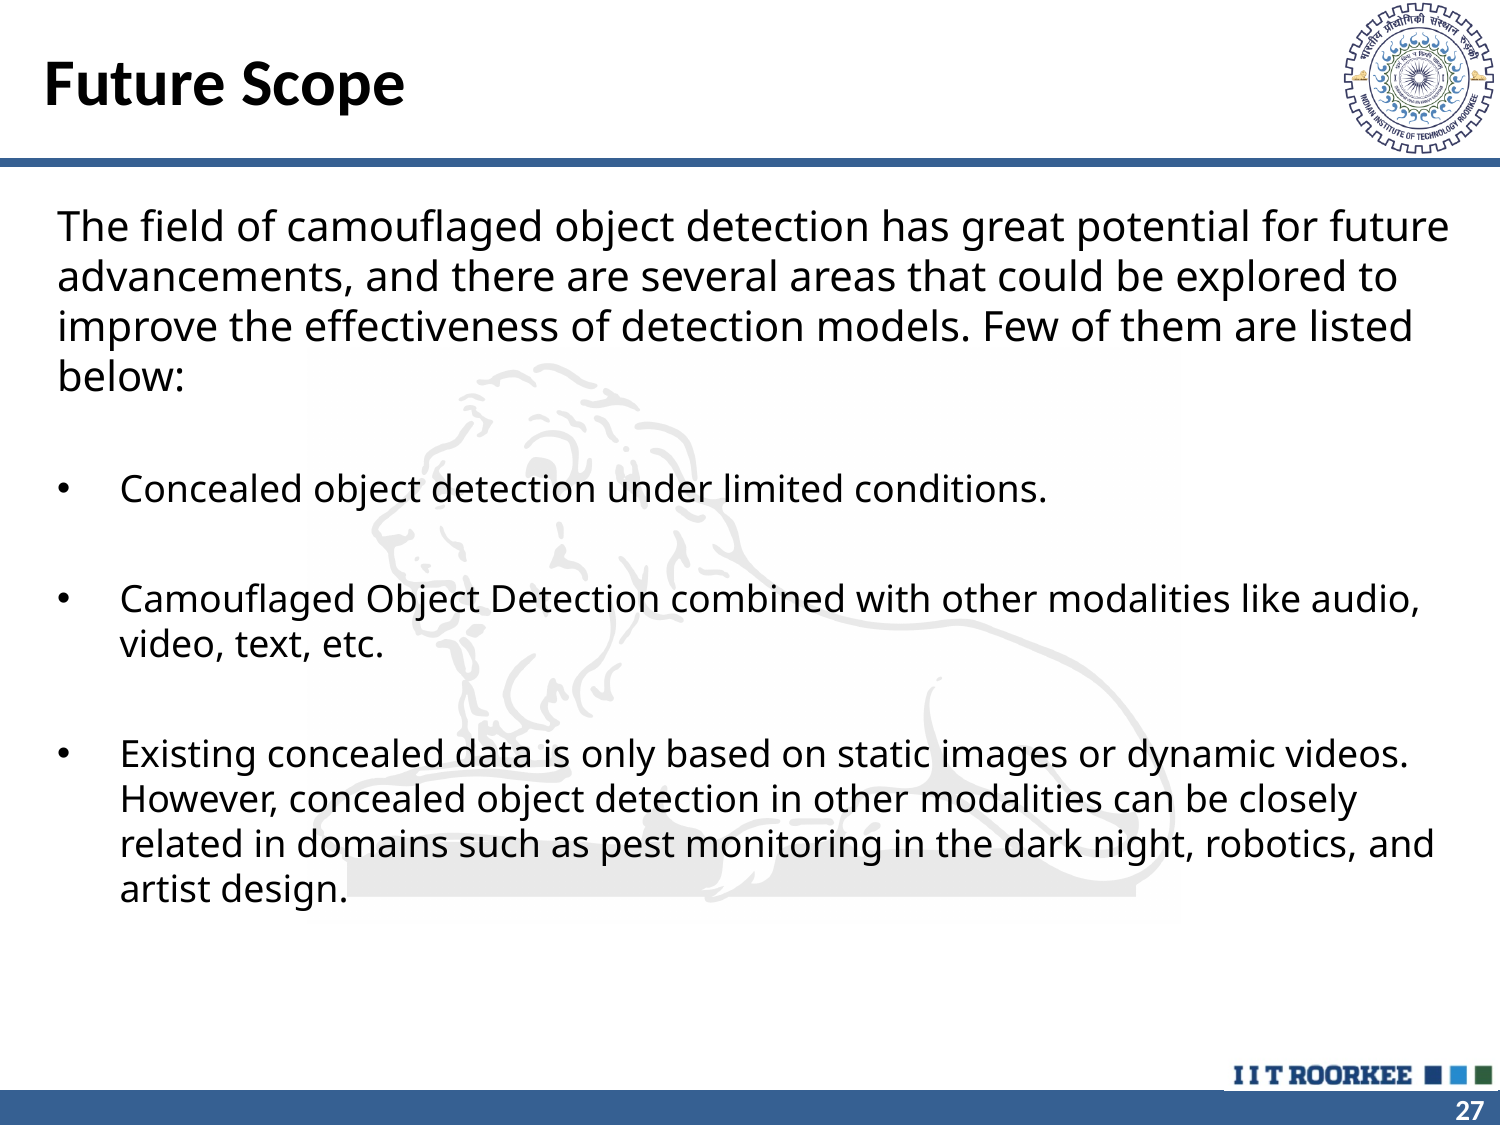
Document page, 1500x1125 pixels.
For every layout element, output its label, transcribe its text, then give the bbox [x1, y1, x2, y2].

picture [1224, 1057, 1498, 1091]
list The field of camouflaged object detection has great potential for future advancements, and there are several areas that could be explored to improve the effectiveness of detection models. Few of them are listed below: Concealed object detection under limited conditions. Camouflaged Object Detection combined with other modalities like audio, video, text, etc. Existing concealed data is only based on static images or dynamic videos. However, concealed object detection in other modalities can be closely related in domains such as pest monitoring in the dark night, robotics, and artist design. [29, 192, 1468, 1050]
picture [1339, 0, 1500, 158]
title Future Scope [29, 33, 1185, 125]
